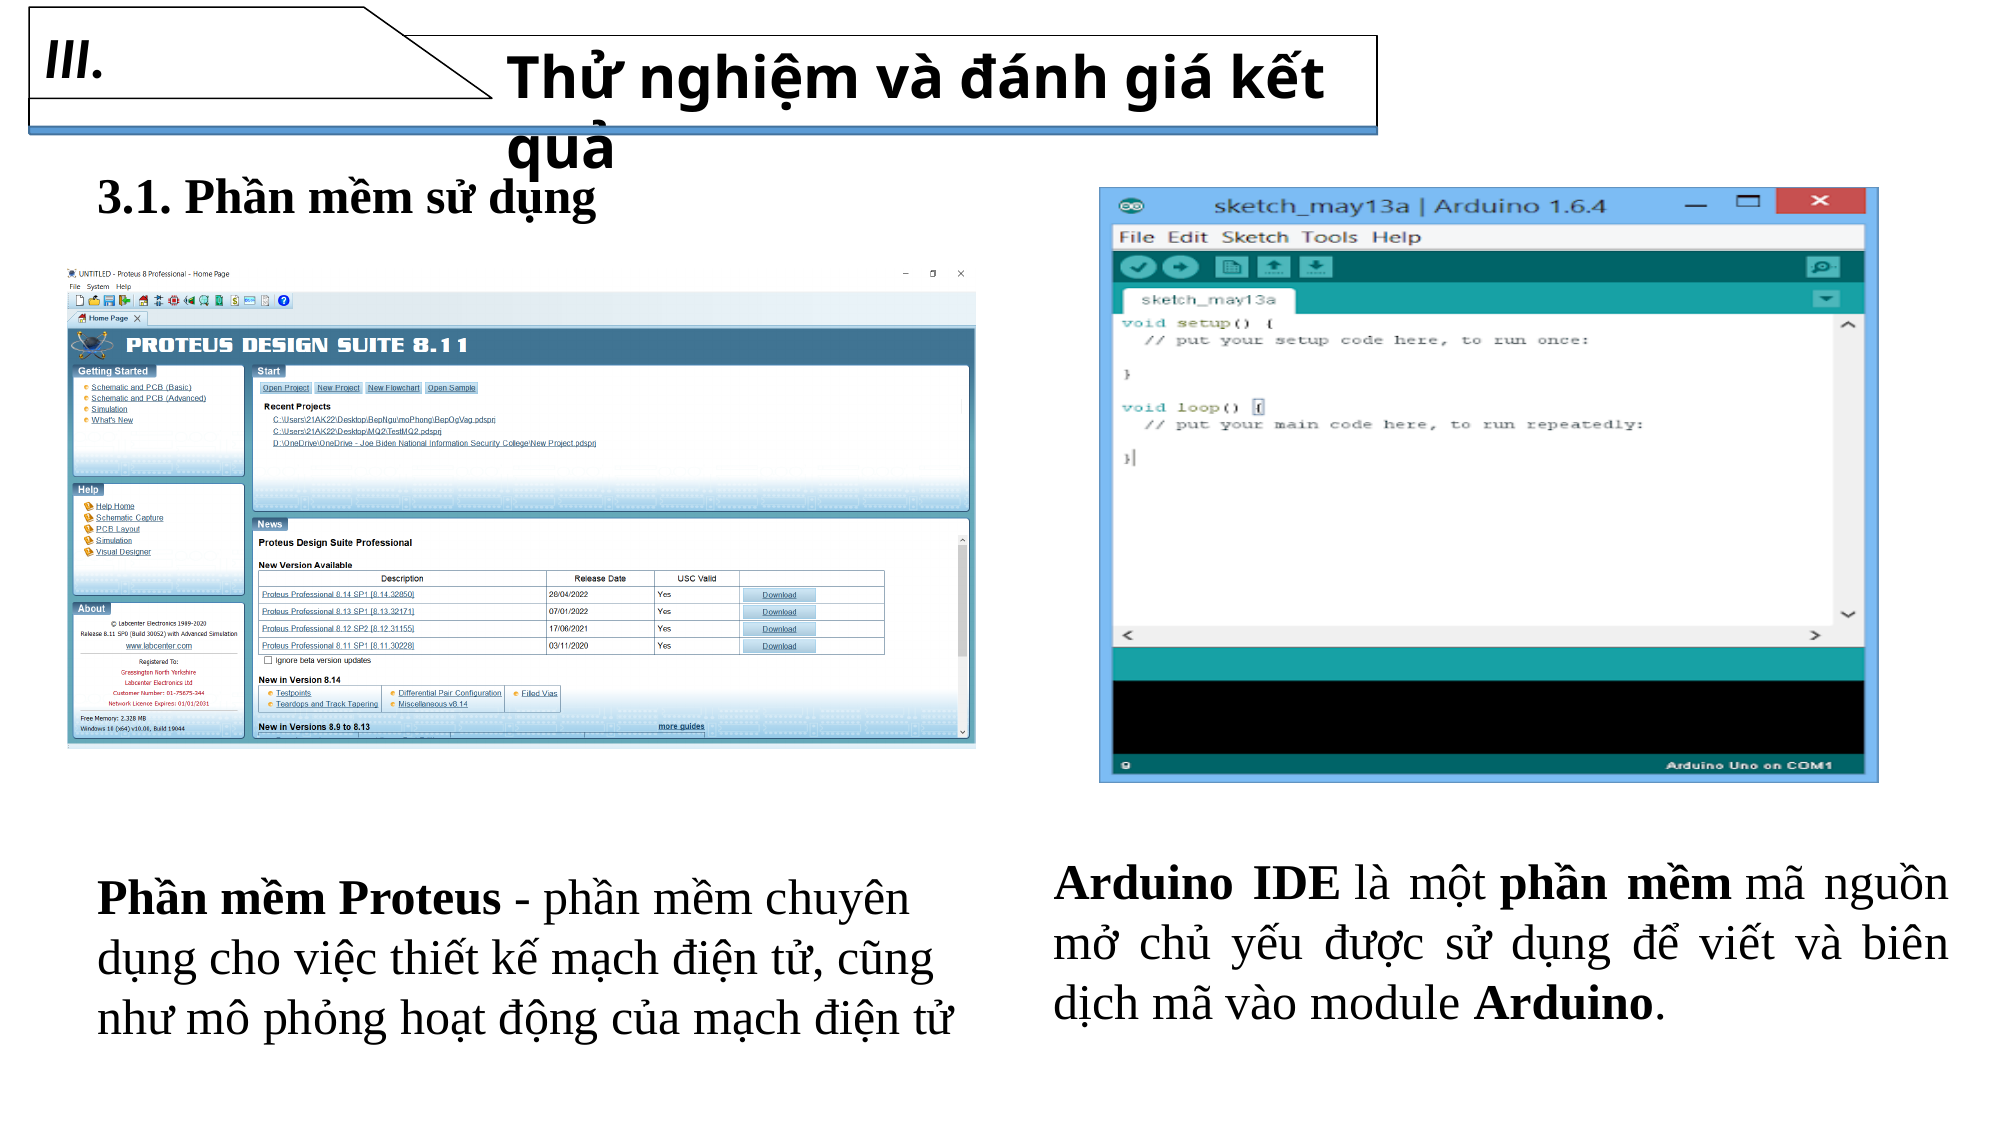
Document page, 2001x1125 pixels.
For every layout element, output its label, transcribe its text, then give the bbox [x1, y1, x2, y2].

text_box [28, 125, 1379, 136]
text_box Arduino IDE là một phần mềm mã nguồn mở chủ yếu được sử dụng để viết và biên dịch mã vào module Arduino. [1038, 782, 1965, 1098]
picture [67, 268, 976, 749]
text_box 3.1. Phần mềm sử dụng [82, 156, 754, 231]
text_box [29, 7, 1378, 127]
text_box Phần mềm Proteus - phần mềm chuyên dụng cho việc thiết kế mạch điện tử, cũng như mô phỏng hoạt động của mạch điện tử [82, 856, 974, 1052]
text_box Thử nghiệm và đánh giá kết quả [492, 136, 1369, 188]
picture [1099, 187, 1879, 783]
